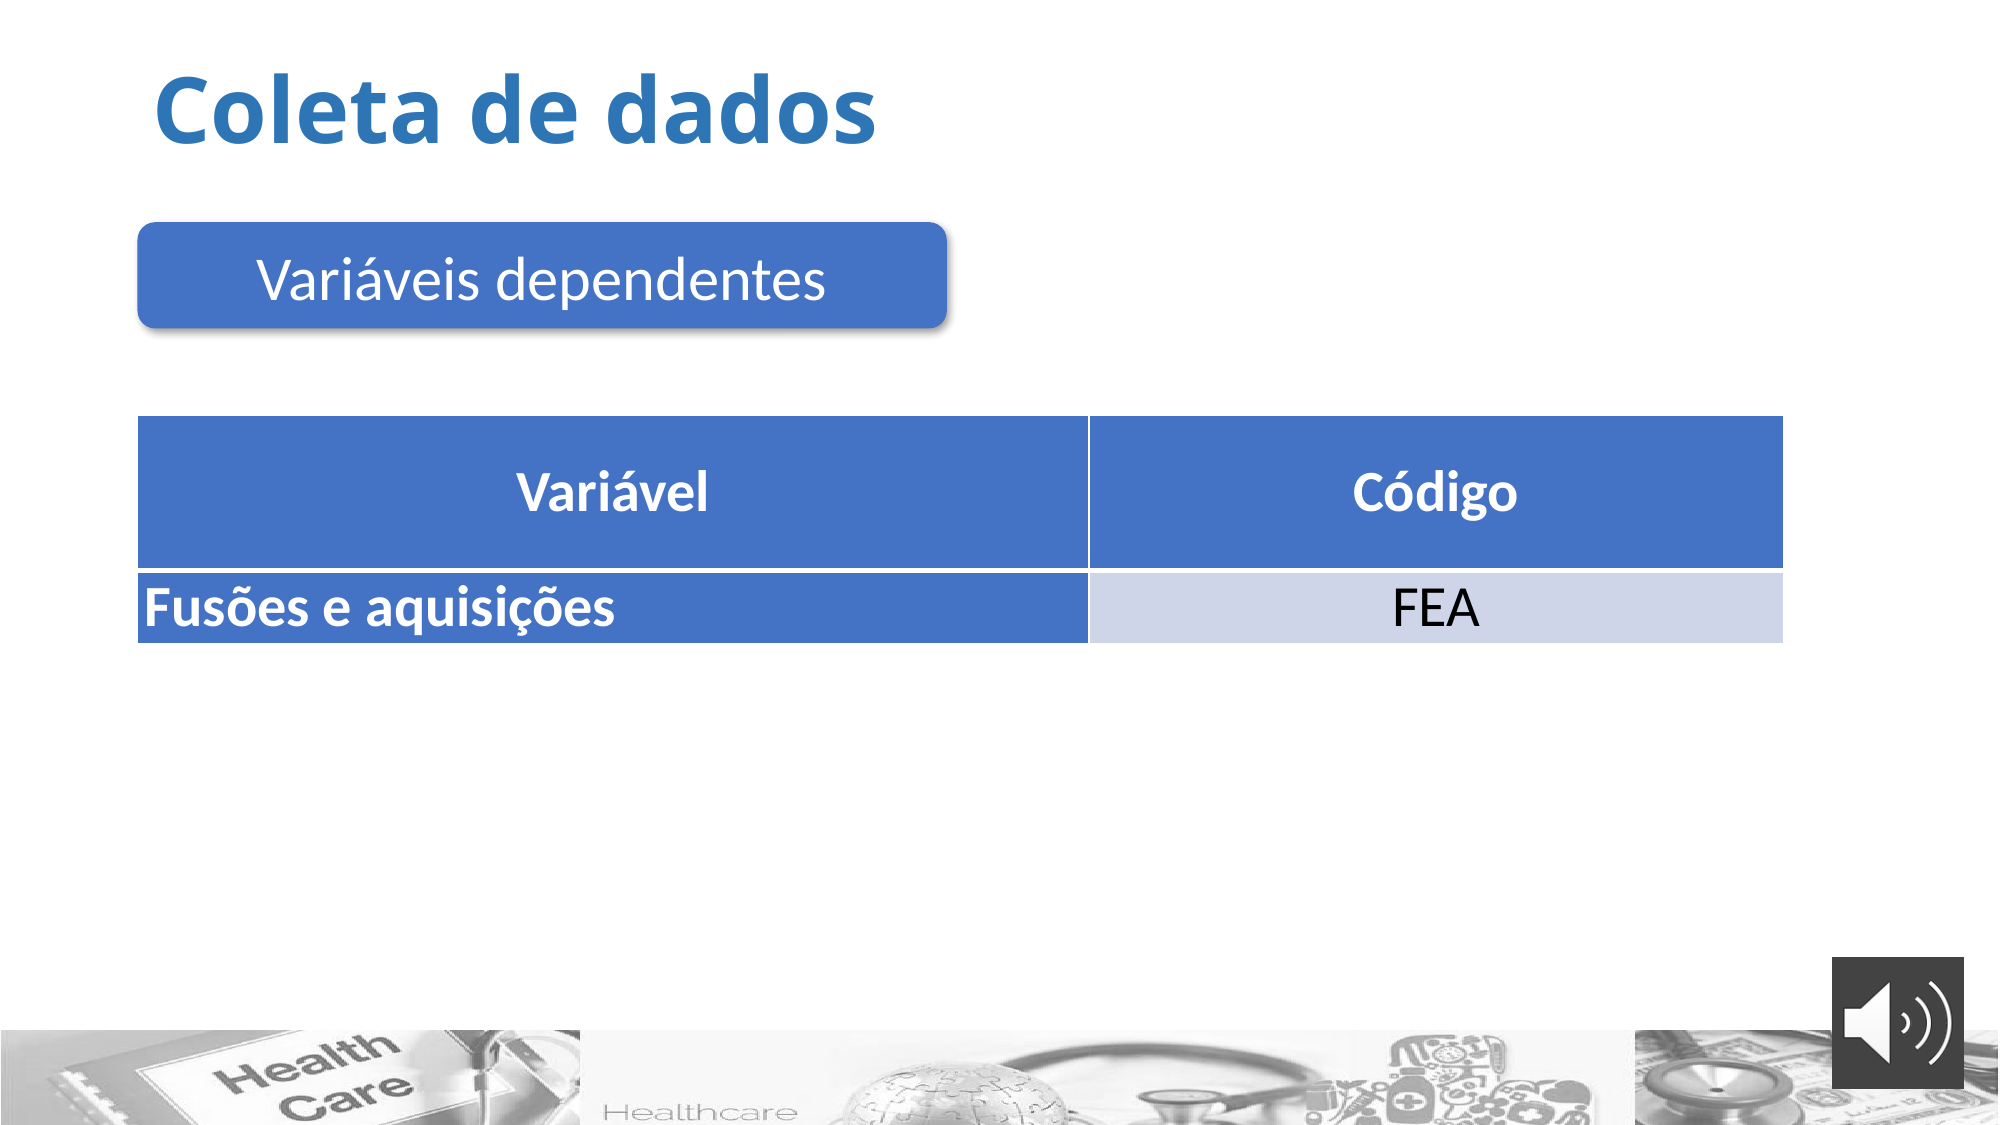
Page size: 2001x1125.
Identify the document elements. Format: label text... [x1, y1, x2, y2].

text_box Variáveis dependentes [136, 221, 948, 330]
table_header Código [1090, 416, 1783, 568]
table_header Variável [138, 416, 1088, 568]
table_cell FEA [1090, 573, 1783, 643]
title Coleta de dados [137, 4, 1863, 223]
table_cell Fusões e aquisições [138, 573, 1088, 643]
picture [0, 956, 2000, 1125]
